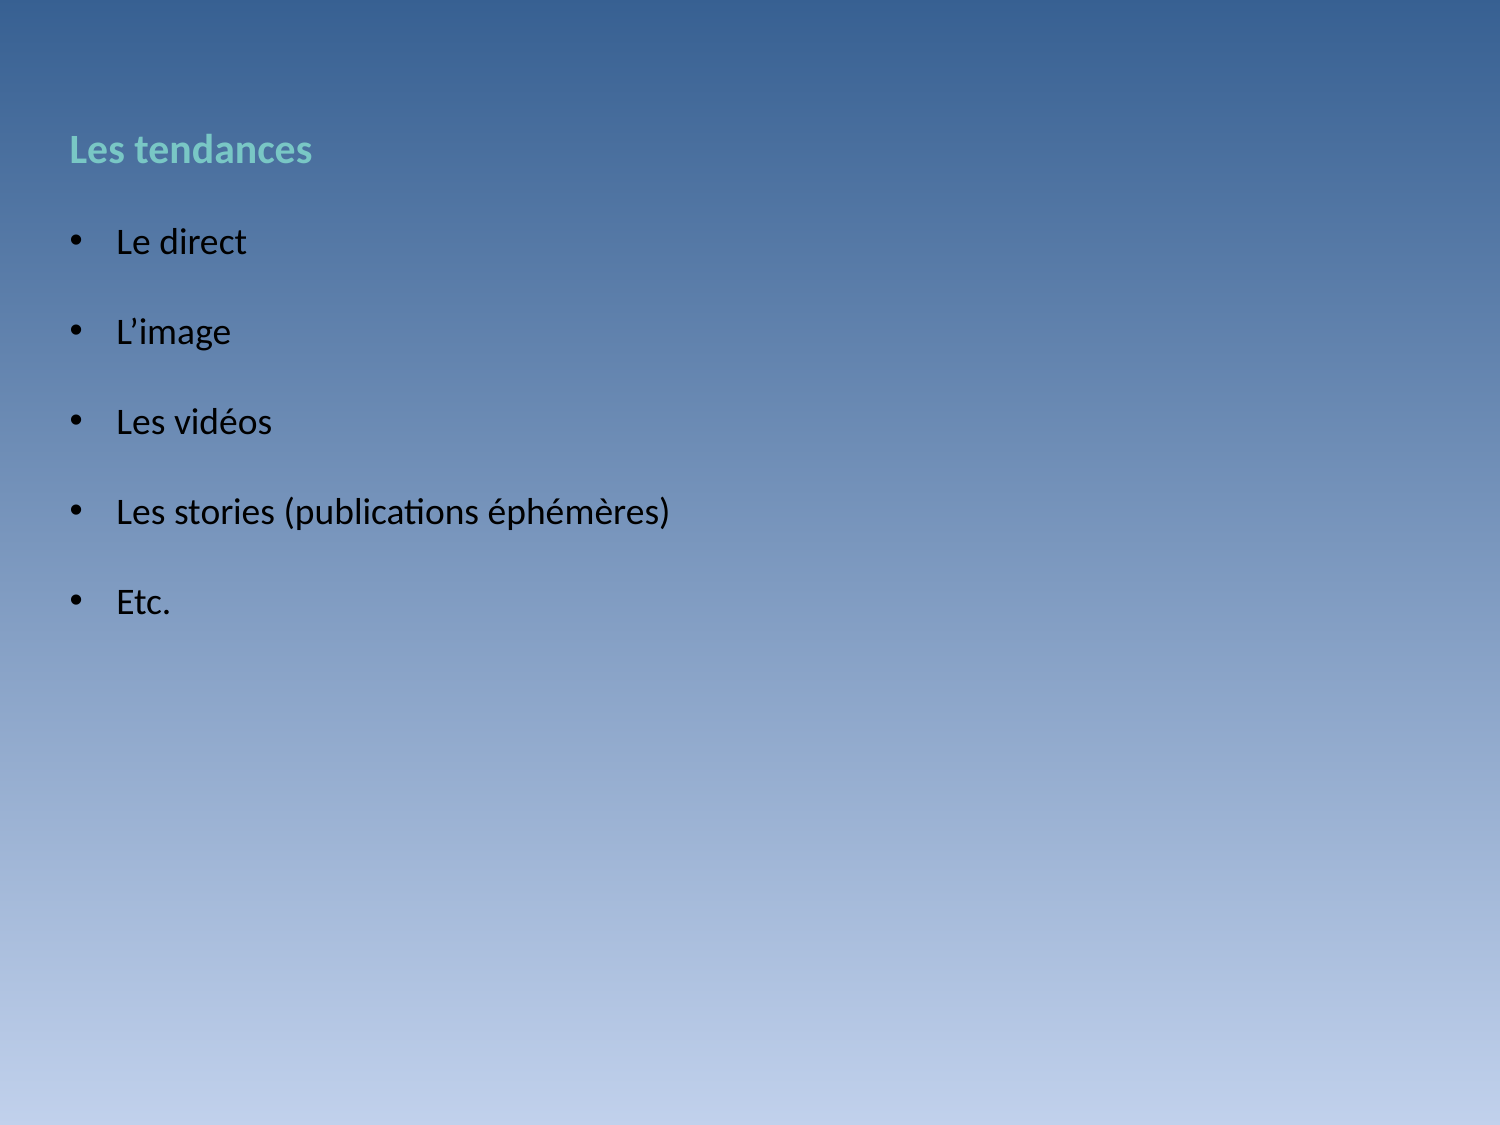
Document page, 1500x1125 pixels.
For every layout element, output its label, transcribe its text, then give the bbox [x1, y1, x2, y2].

text_box Les tendances Le direct L’image Les vidéos Les stories (publications éphémères) Etc. [54, 114, 1445, 675]
